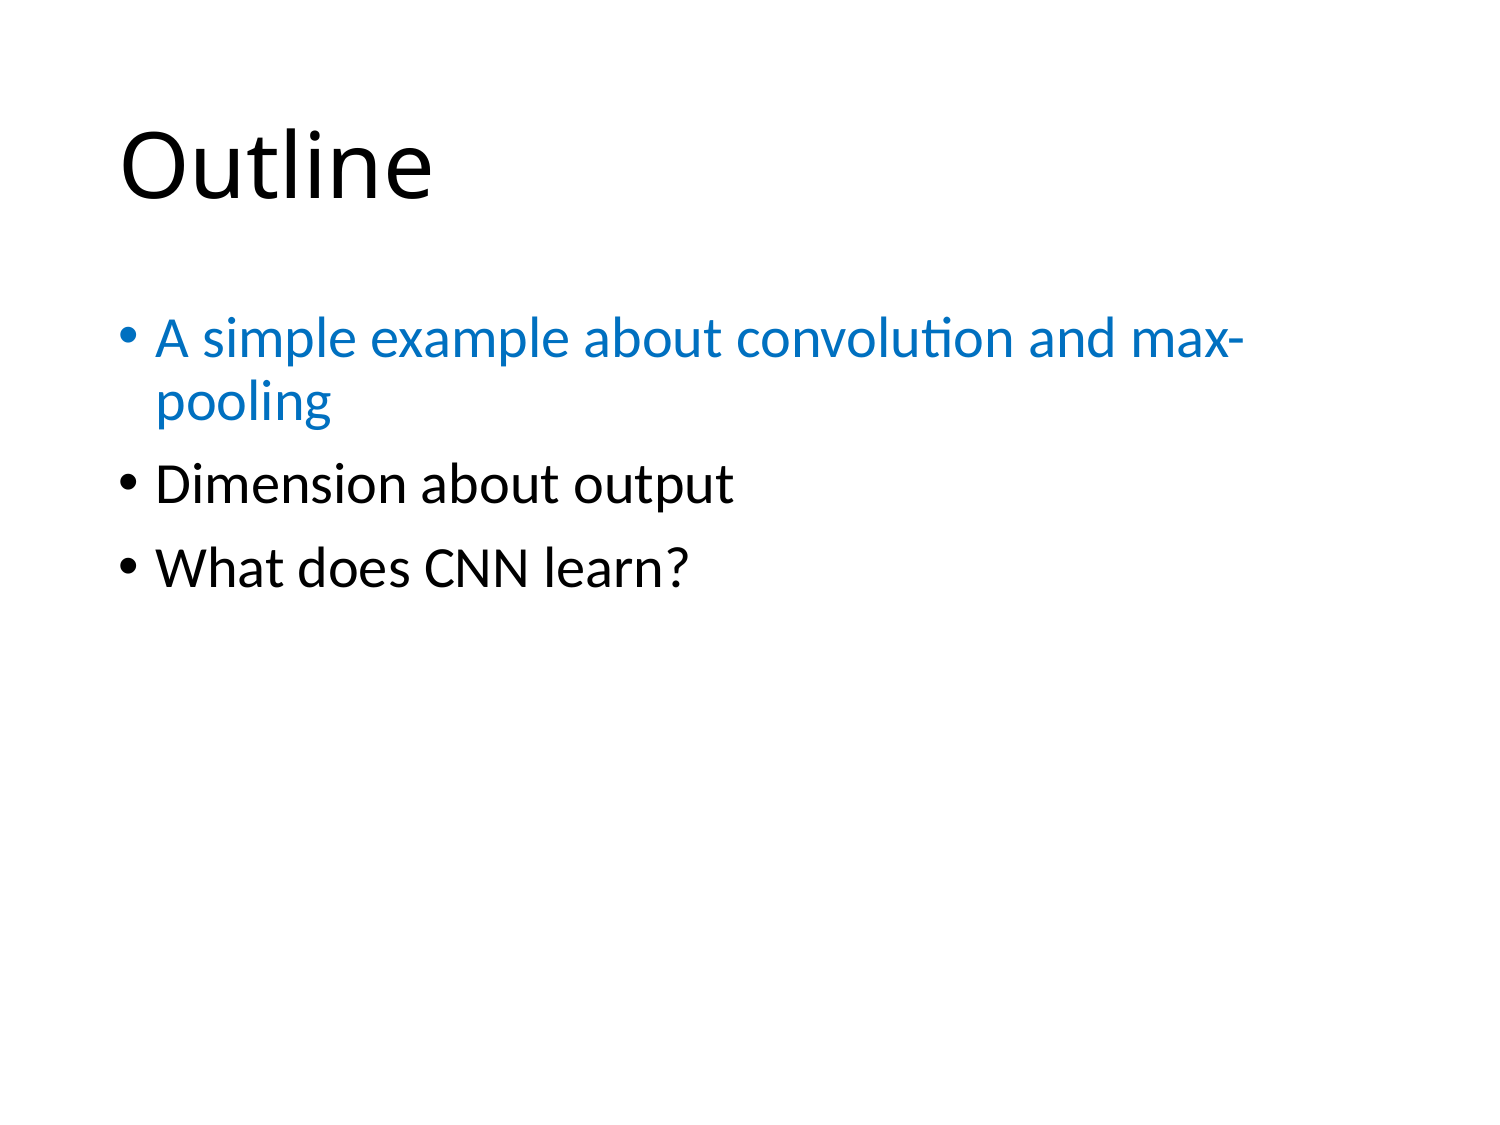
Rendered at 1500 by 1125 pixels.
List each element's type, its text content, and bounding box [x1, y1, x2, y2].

title Outline [103, 59, 1397, 278]
list A simple example about convolution and max-pooling Dimension about output What does CNN learn? [103, 299, 1397, 1014]
